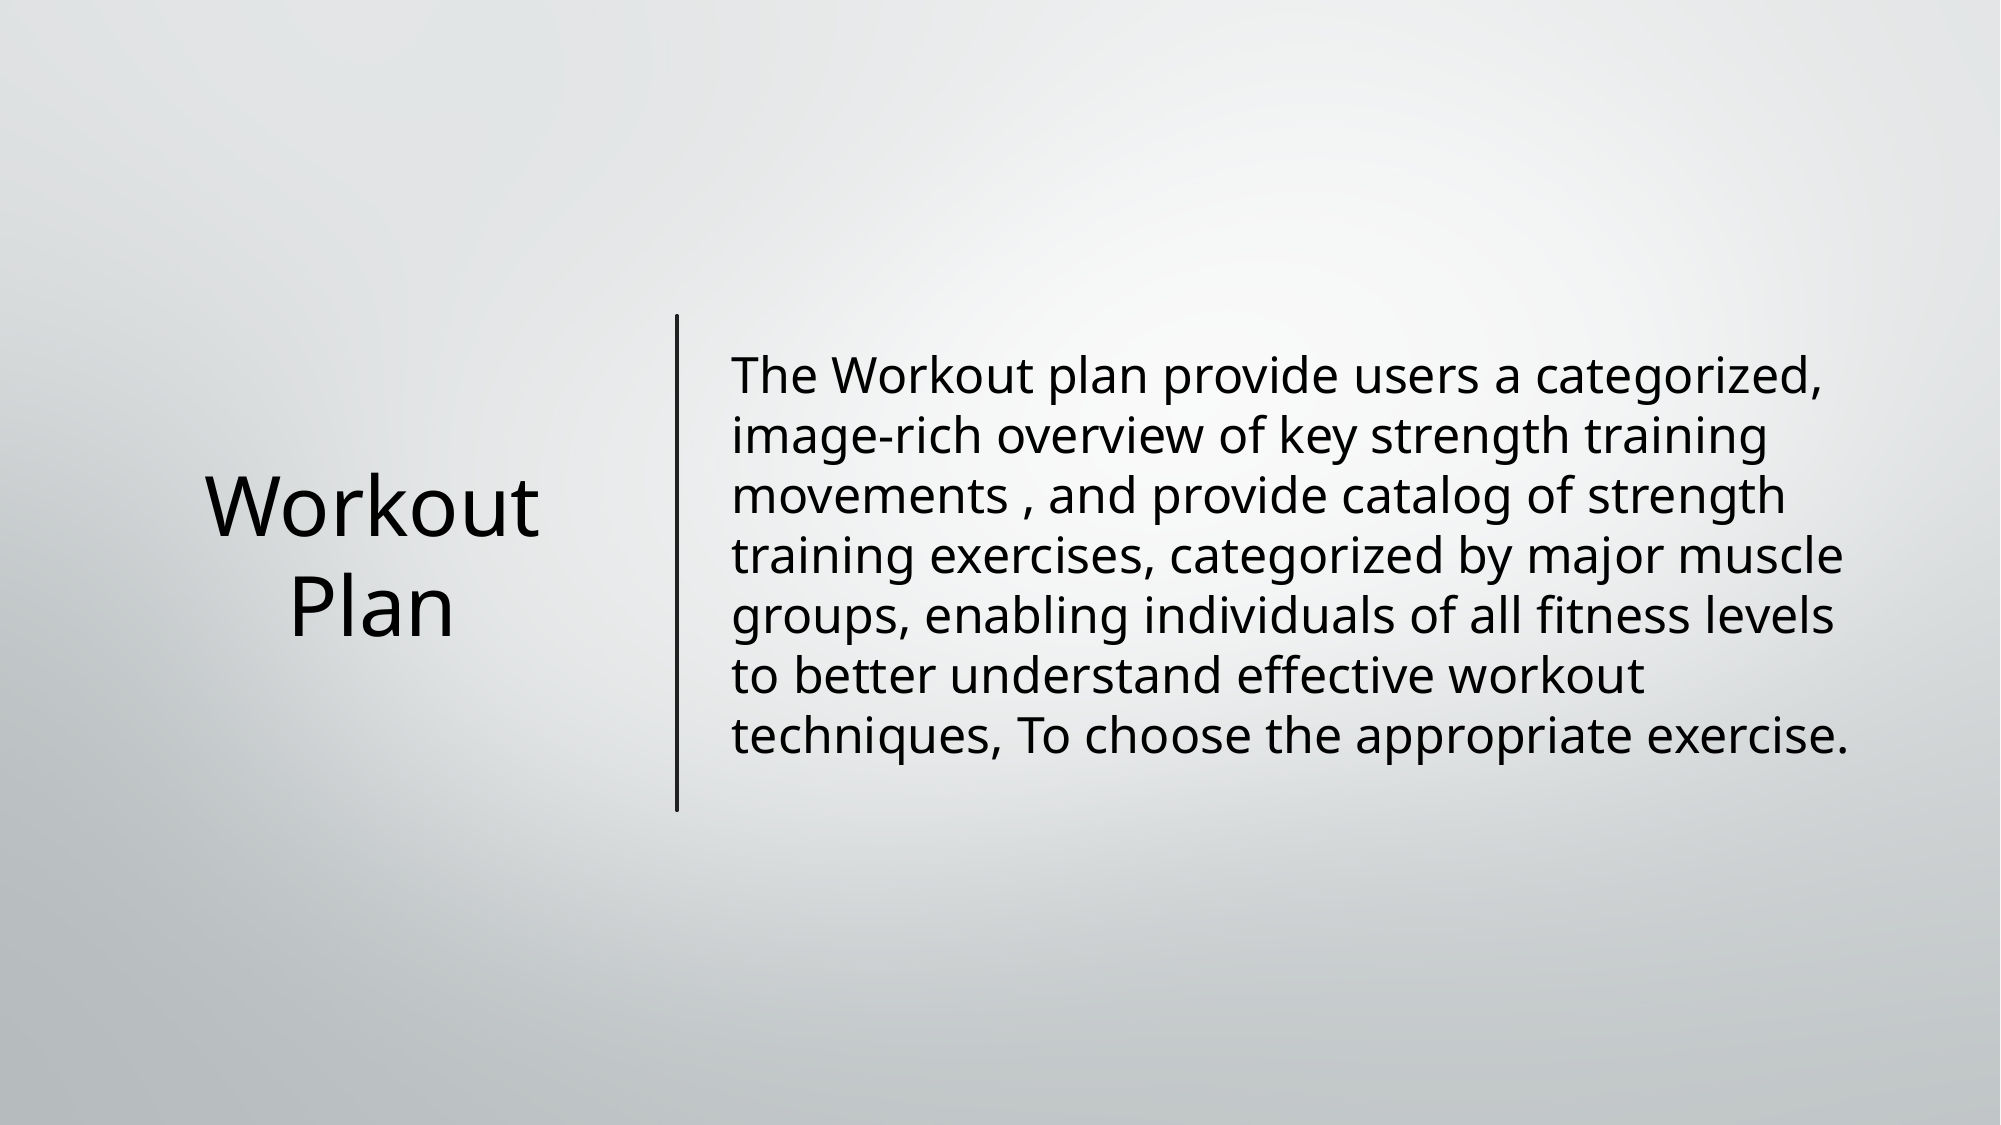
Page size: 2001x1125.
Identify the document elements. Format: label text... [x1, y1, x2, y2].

list The Workout plan provide users a categorized, image-rich overview of key strength training movements , and provide catalog of strength training exercises, categorized by major muscle groups, enabling individuals of all fitness levels to better understand effective workout techniques, To choose the appropriate exercise. [716, 125, 1880, 981]
title Workout Plan [112, 125, 633, 981]
text_box [0, 0, 2000, 1125]
